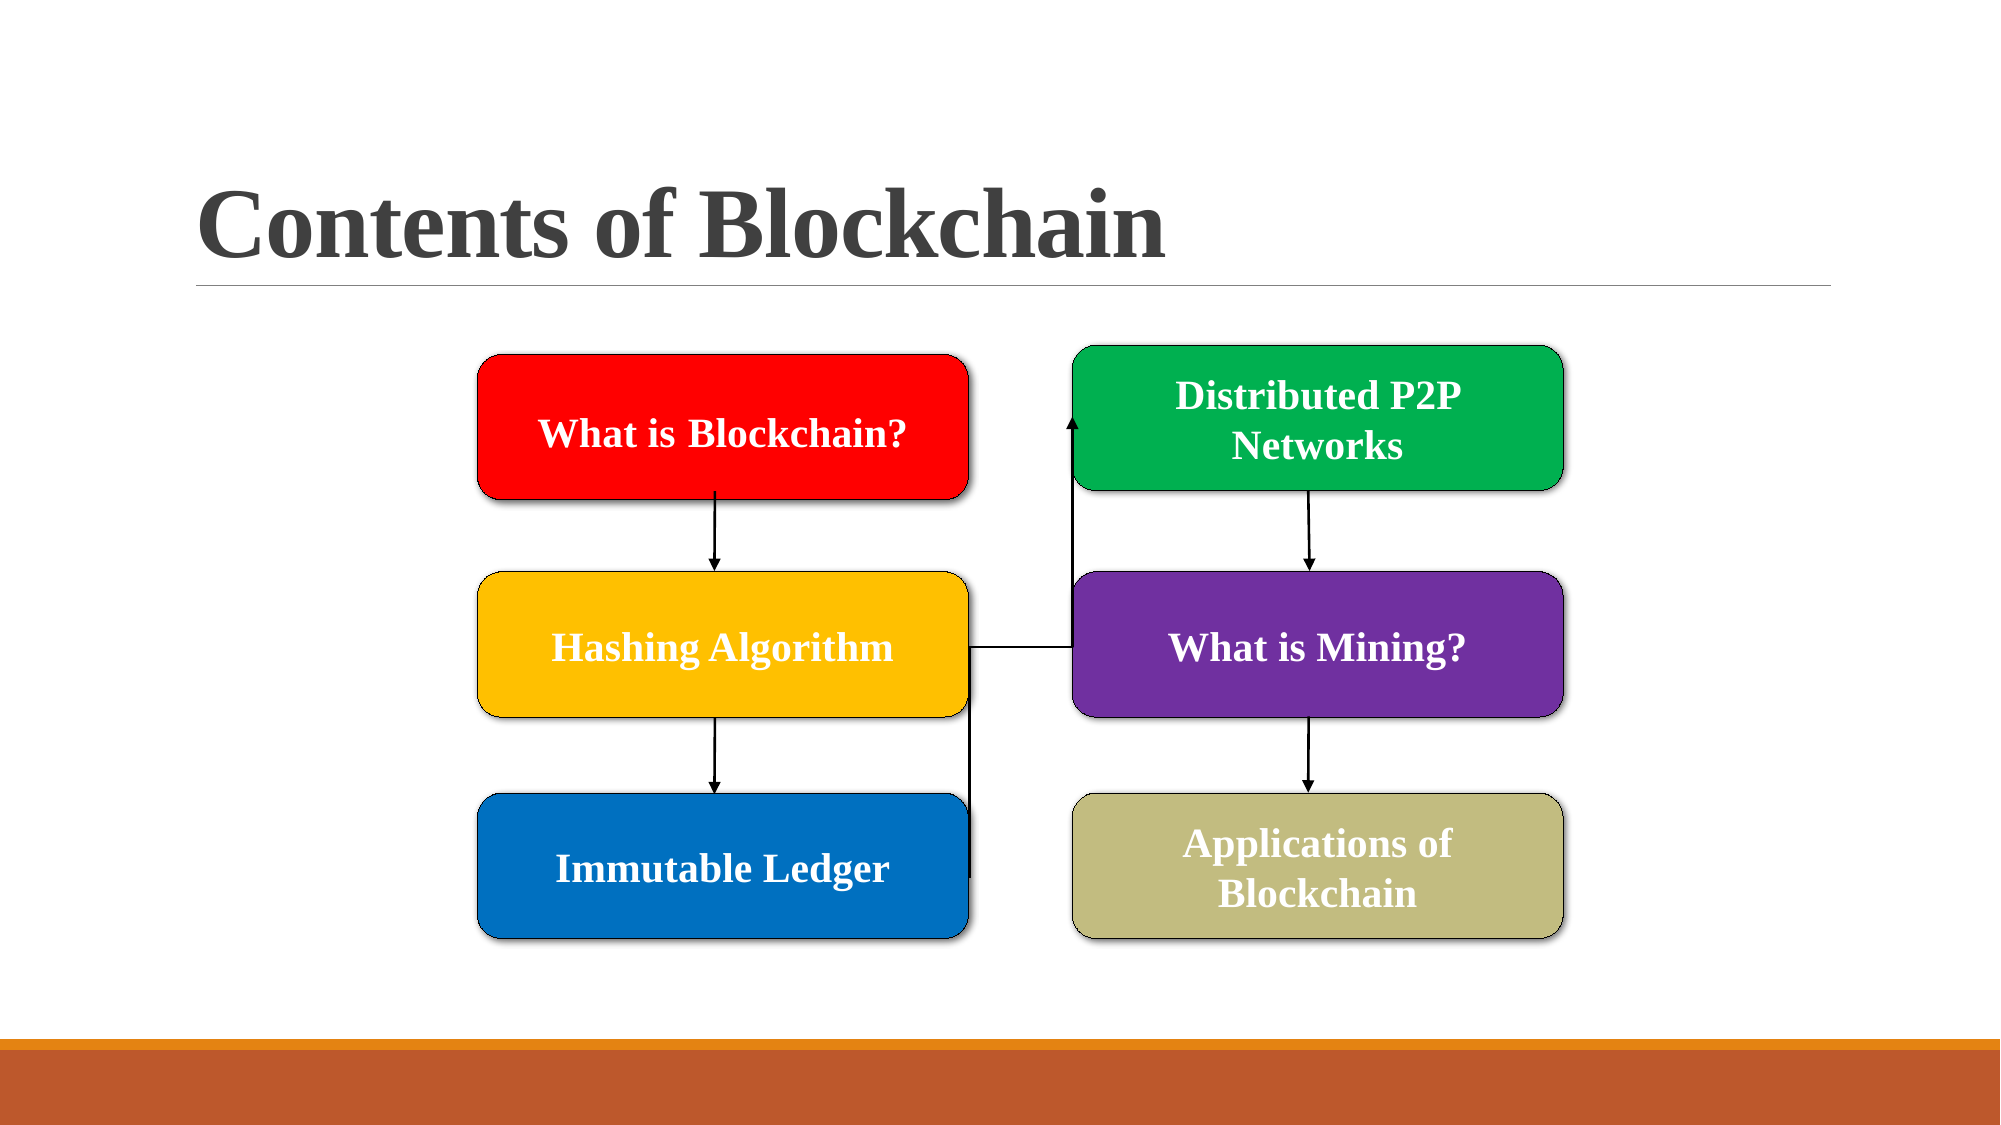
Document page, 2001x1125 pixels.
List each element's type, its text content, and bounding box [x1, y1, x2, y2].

title Contents of Blockchain [180, 47, 1830, 285]
text_box Hashing Algorithm [477, 571, 965, 718]
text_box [968, 416, 1073, 879]
text_box Applications of Blockchain [1072, 793, 1564, 939]
text_box Distributed P2P Networks [1072, 345, 1564, 491]
text_box Immutable Ledger [477, 793, 969, 939]
text_box What is Blockchain? [477, 354, 969, 500]
text_box What is Mining? [1080, 571, 1564, 718]
